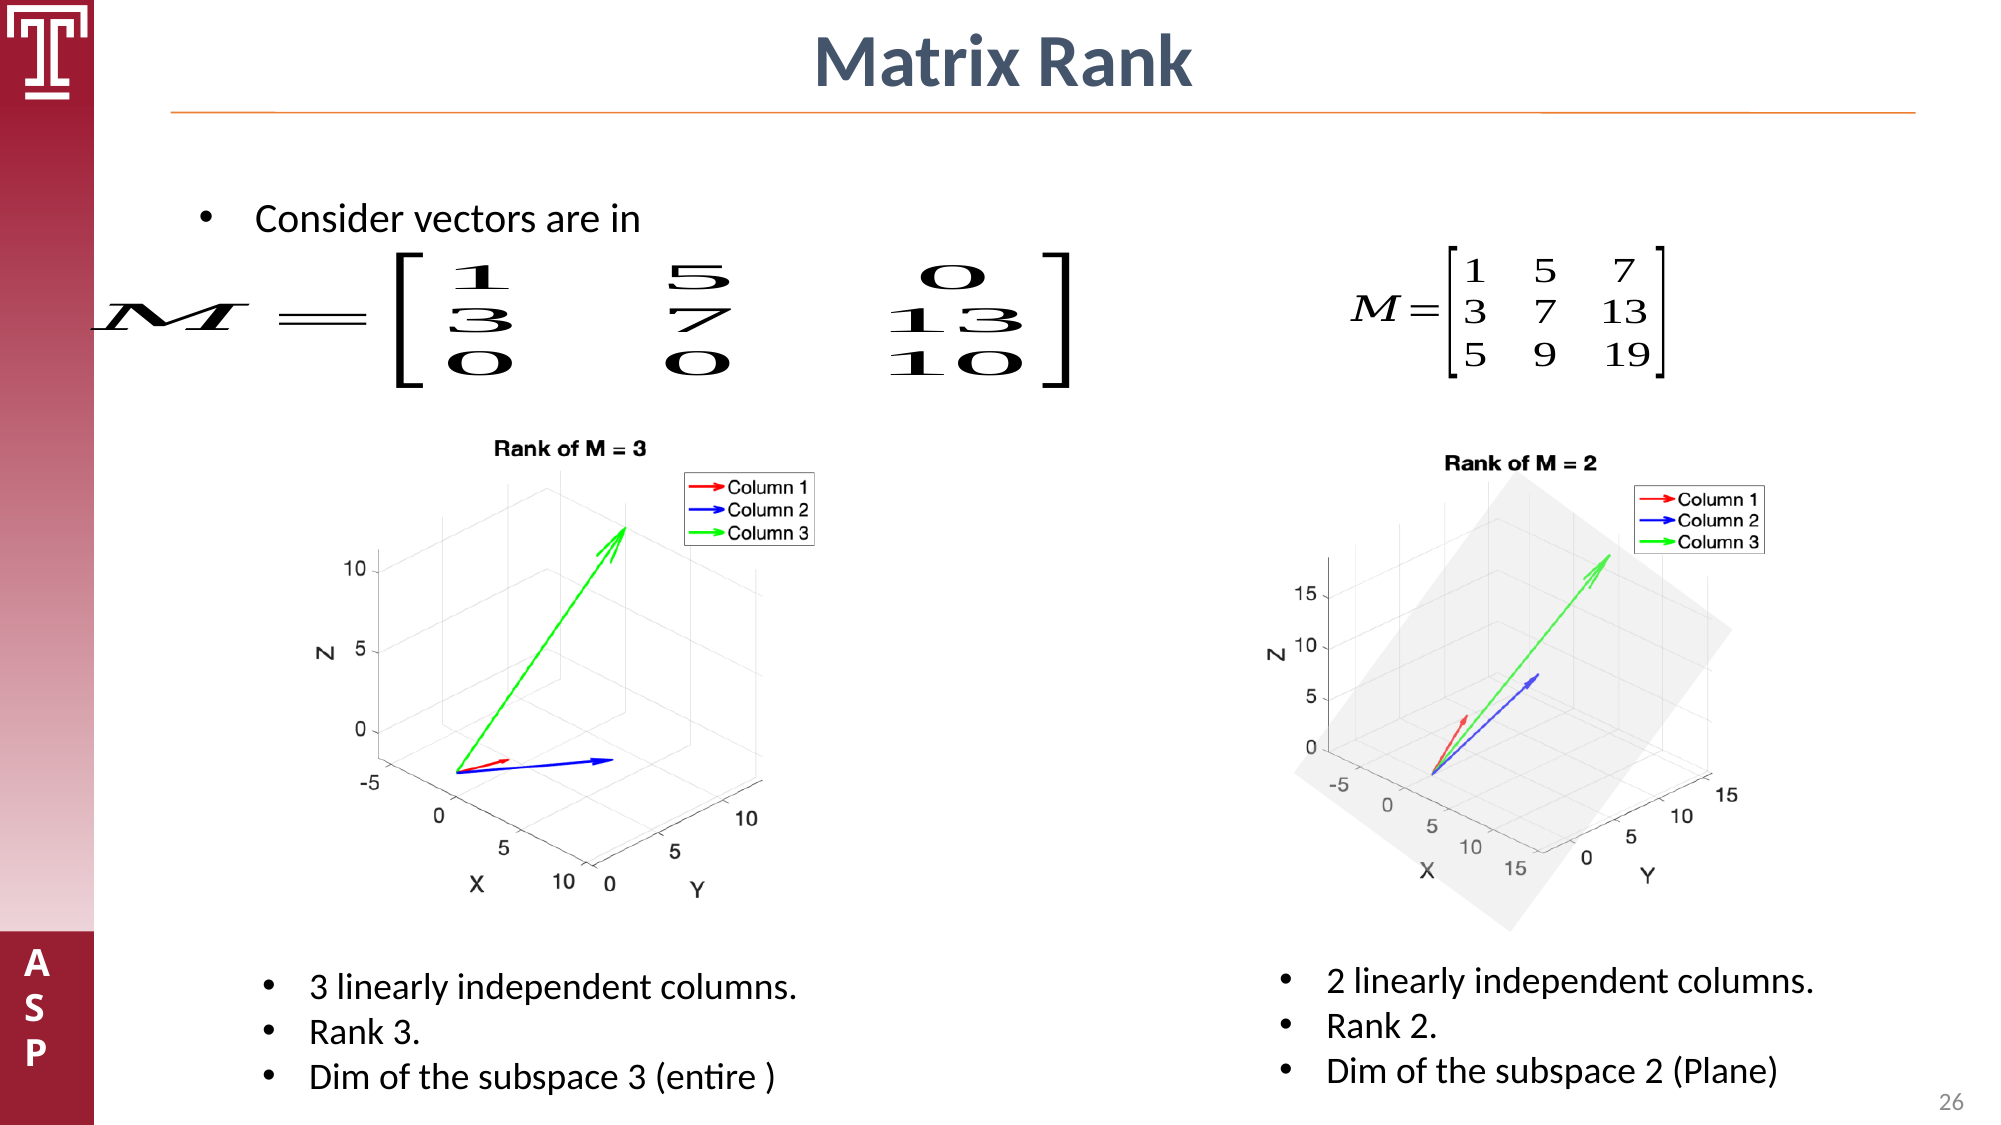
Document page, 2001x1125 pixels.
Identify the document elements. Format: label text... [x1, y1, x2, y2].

picture [231, 427, 884, 917]
slide_number 26 [1629, 1074, 1980, 1125]
text_box 2 linearly independent columns. Rank 2. Dim of the subspace 2 (Plane) [1264, 948, 1831, 1099]
picture [0, 0, 94, 106]
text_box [1182, 443, 1834, 901]
text_box Matrix Rank [378, 0, 1630, 113]
